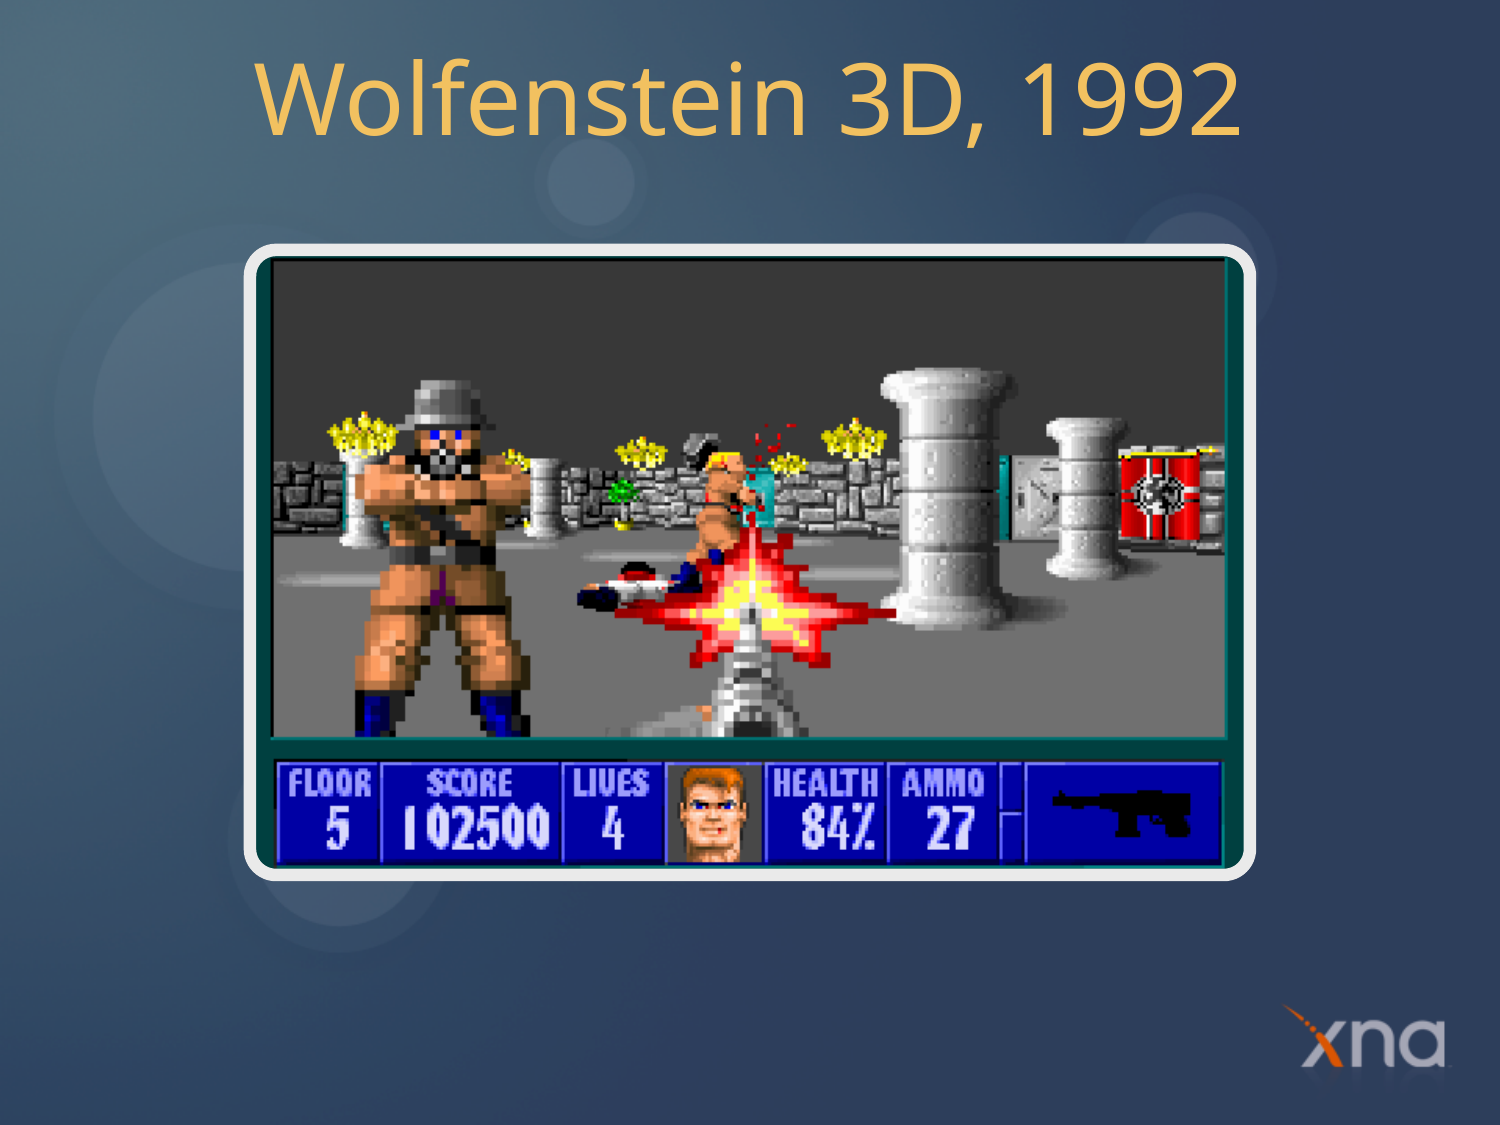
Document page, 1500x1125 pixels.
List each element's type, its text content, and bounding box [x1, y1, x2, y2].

picture [0, 0, 1500, 1125]
title Wolfenstein 3D, 1992 [74, 1, 1426, 190]
